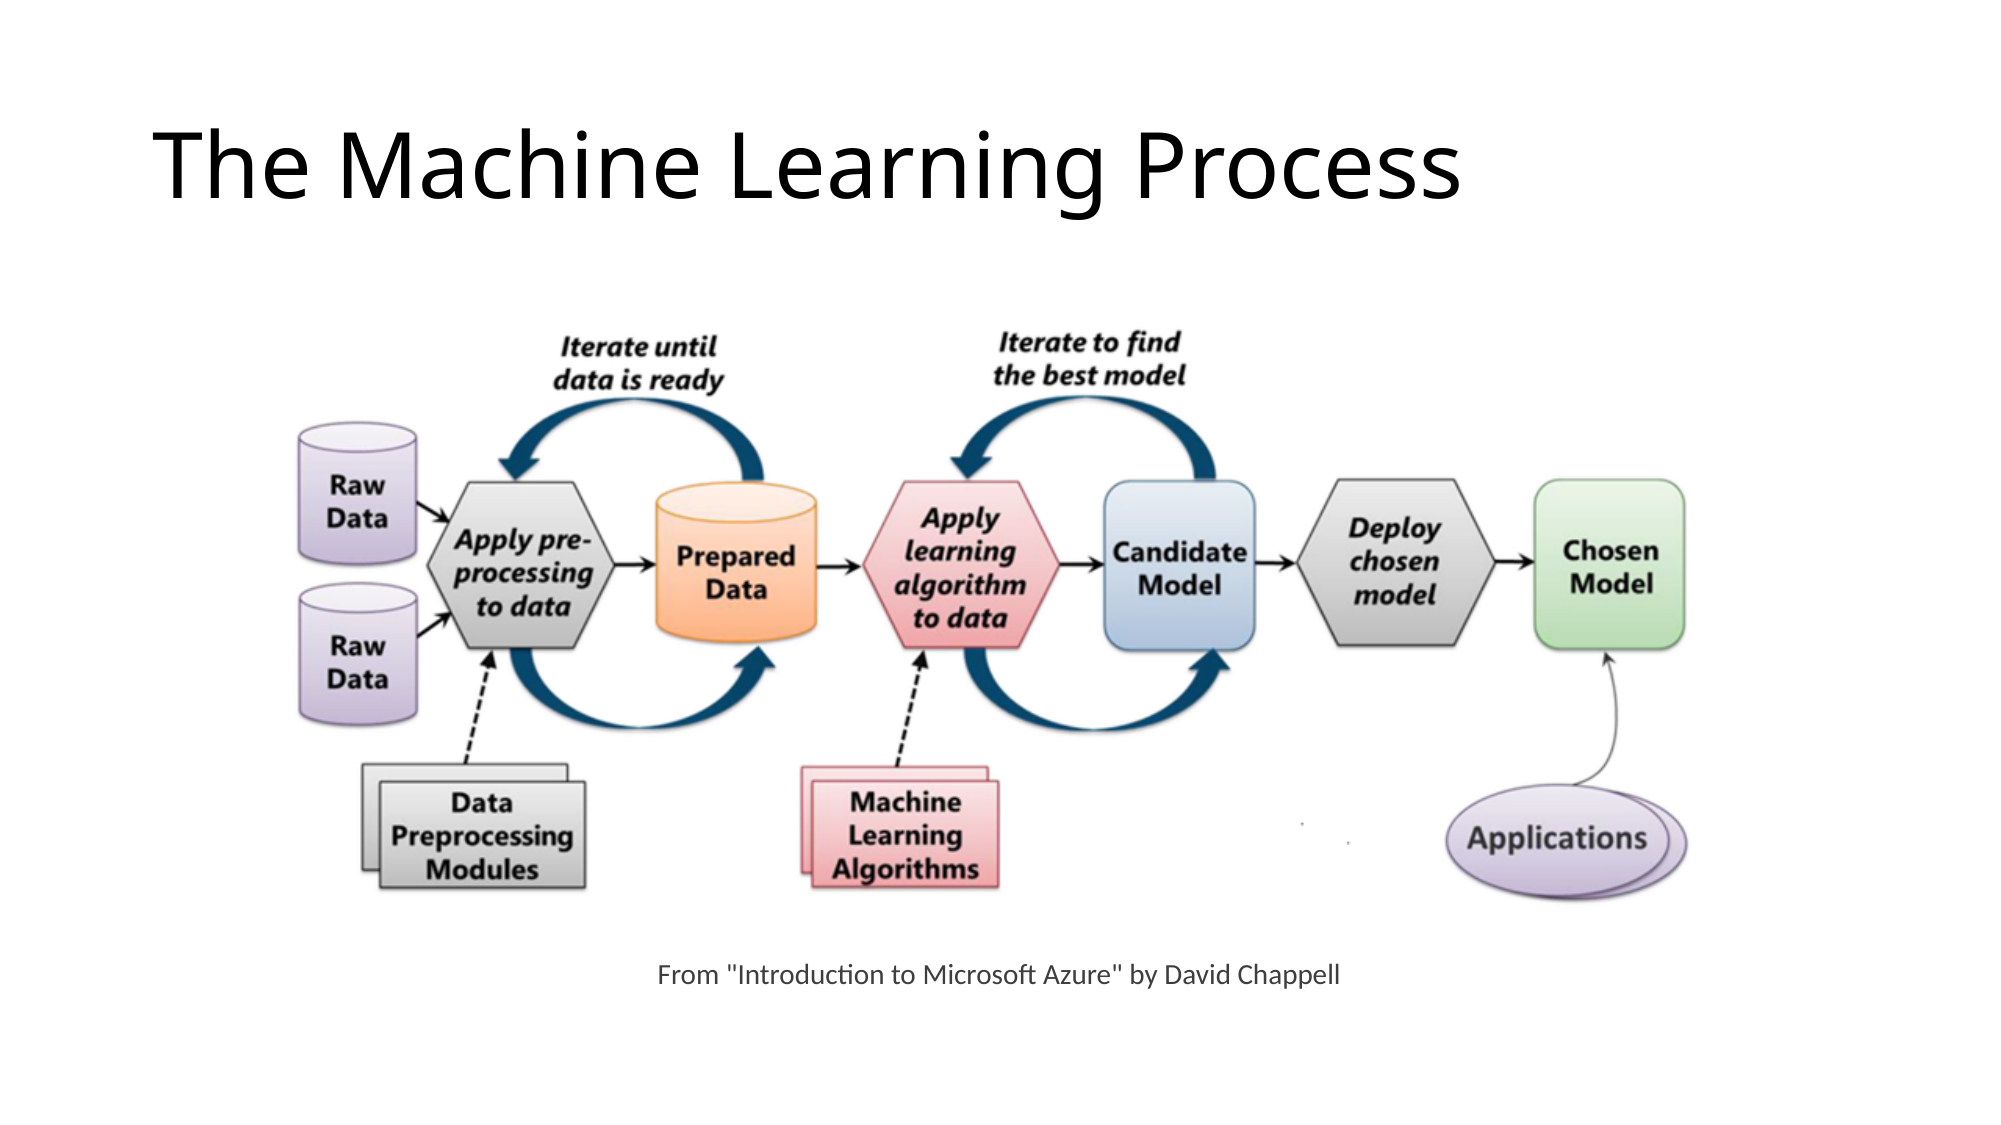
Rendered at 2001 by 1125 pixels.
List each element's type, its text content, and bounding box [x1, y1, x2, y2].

title The Machine Learning Process [137, 59, 1863, 278]
picture [273, 297, 1726, 939]
text_box From "Introduction to Microsoft Azure" by David Chappell [657, 959, 1342, 991]
